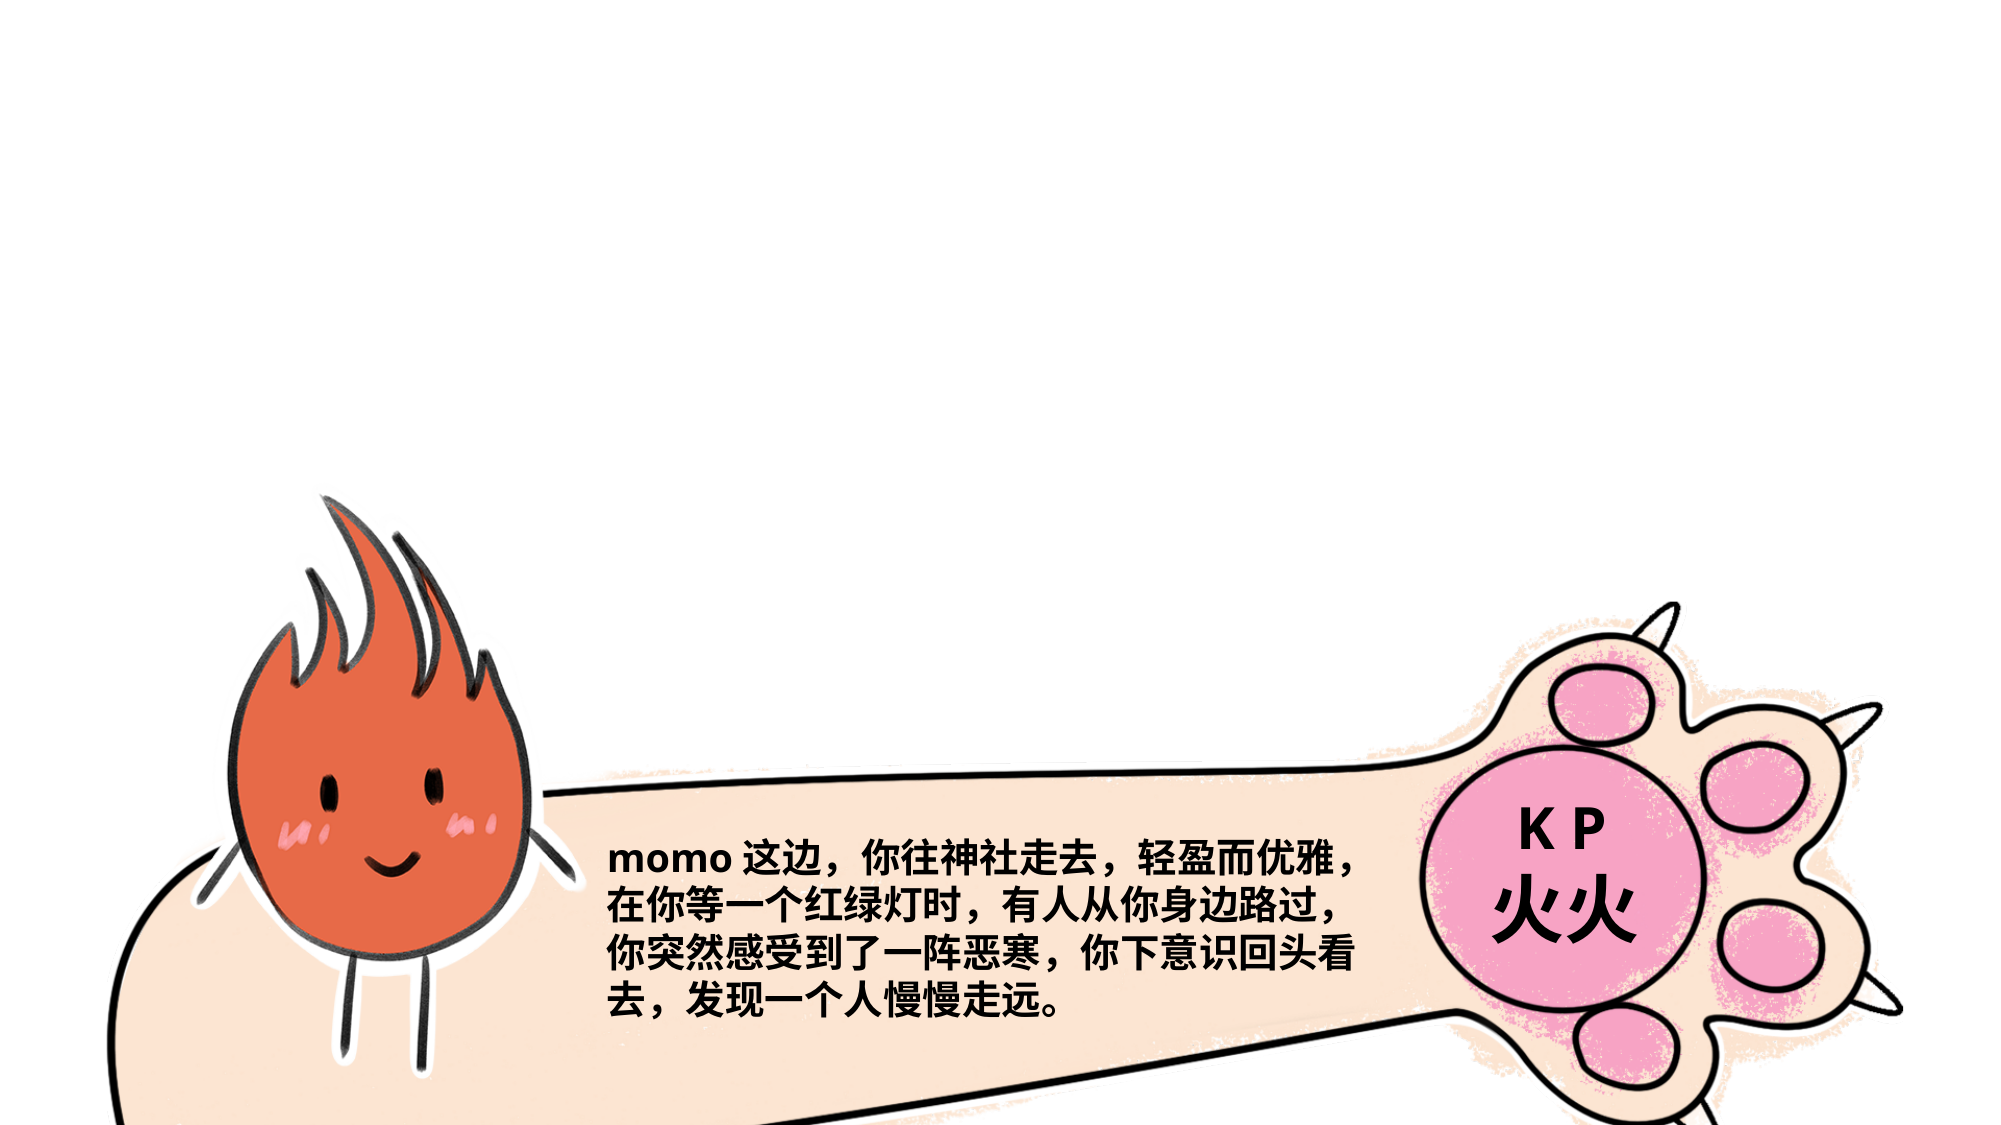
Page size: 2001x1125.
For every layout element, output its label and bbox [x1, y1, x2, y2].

text_box [0, 0, 2000, 1125]
